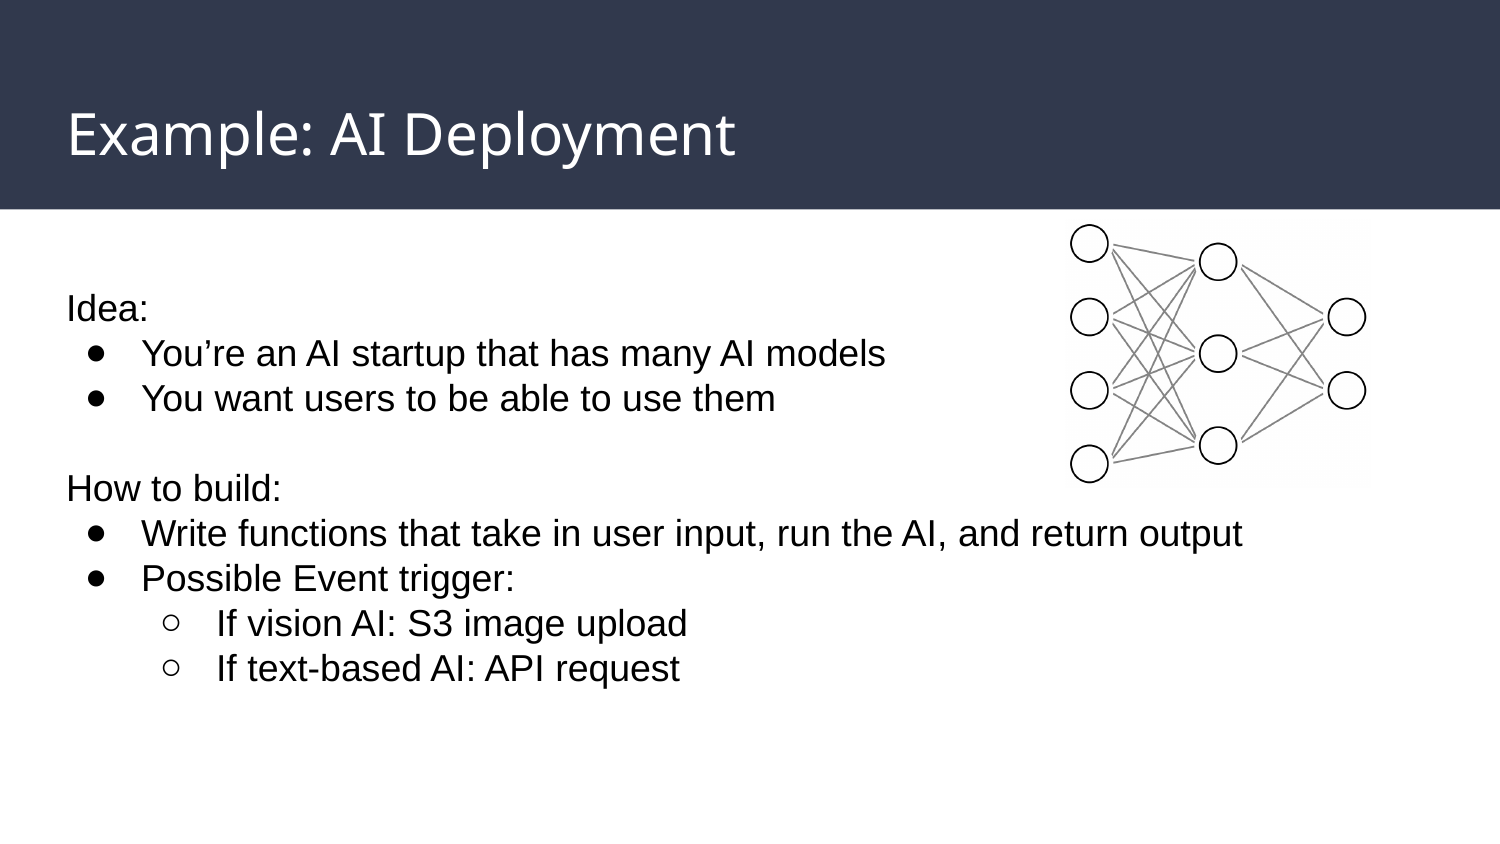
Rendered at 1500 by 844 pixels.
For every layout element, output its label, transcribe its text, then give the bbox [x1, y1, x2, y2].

title Example: AI Deployment [51, 82, 1449, 185]
text_box Idea: You’re an AI startup that has many AI models You want users to be able to use them How to build: Write functions that take in user input, run the AI, and return output Possible Event trigger: If vision AI: S3 image upload If text-based AI: API request [51, 268, 1455, 816]
picture [1064, 218, 1372, 489]
